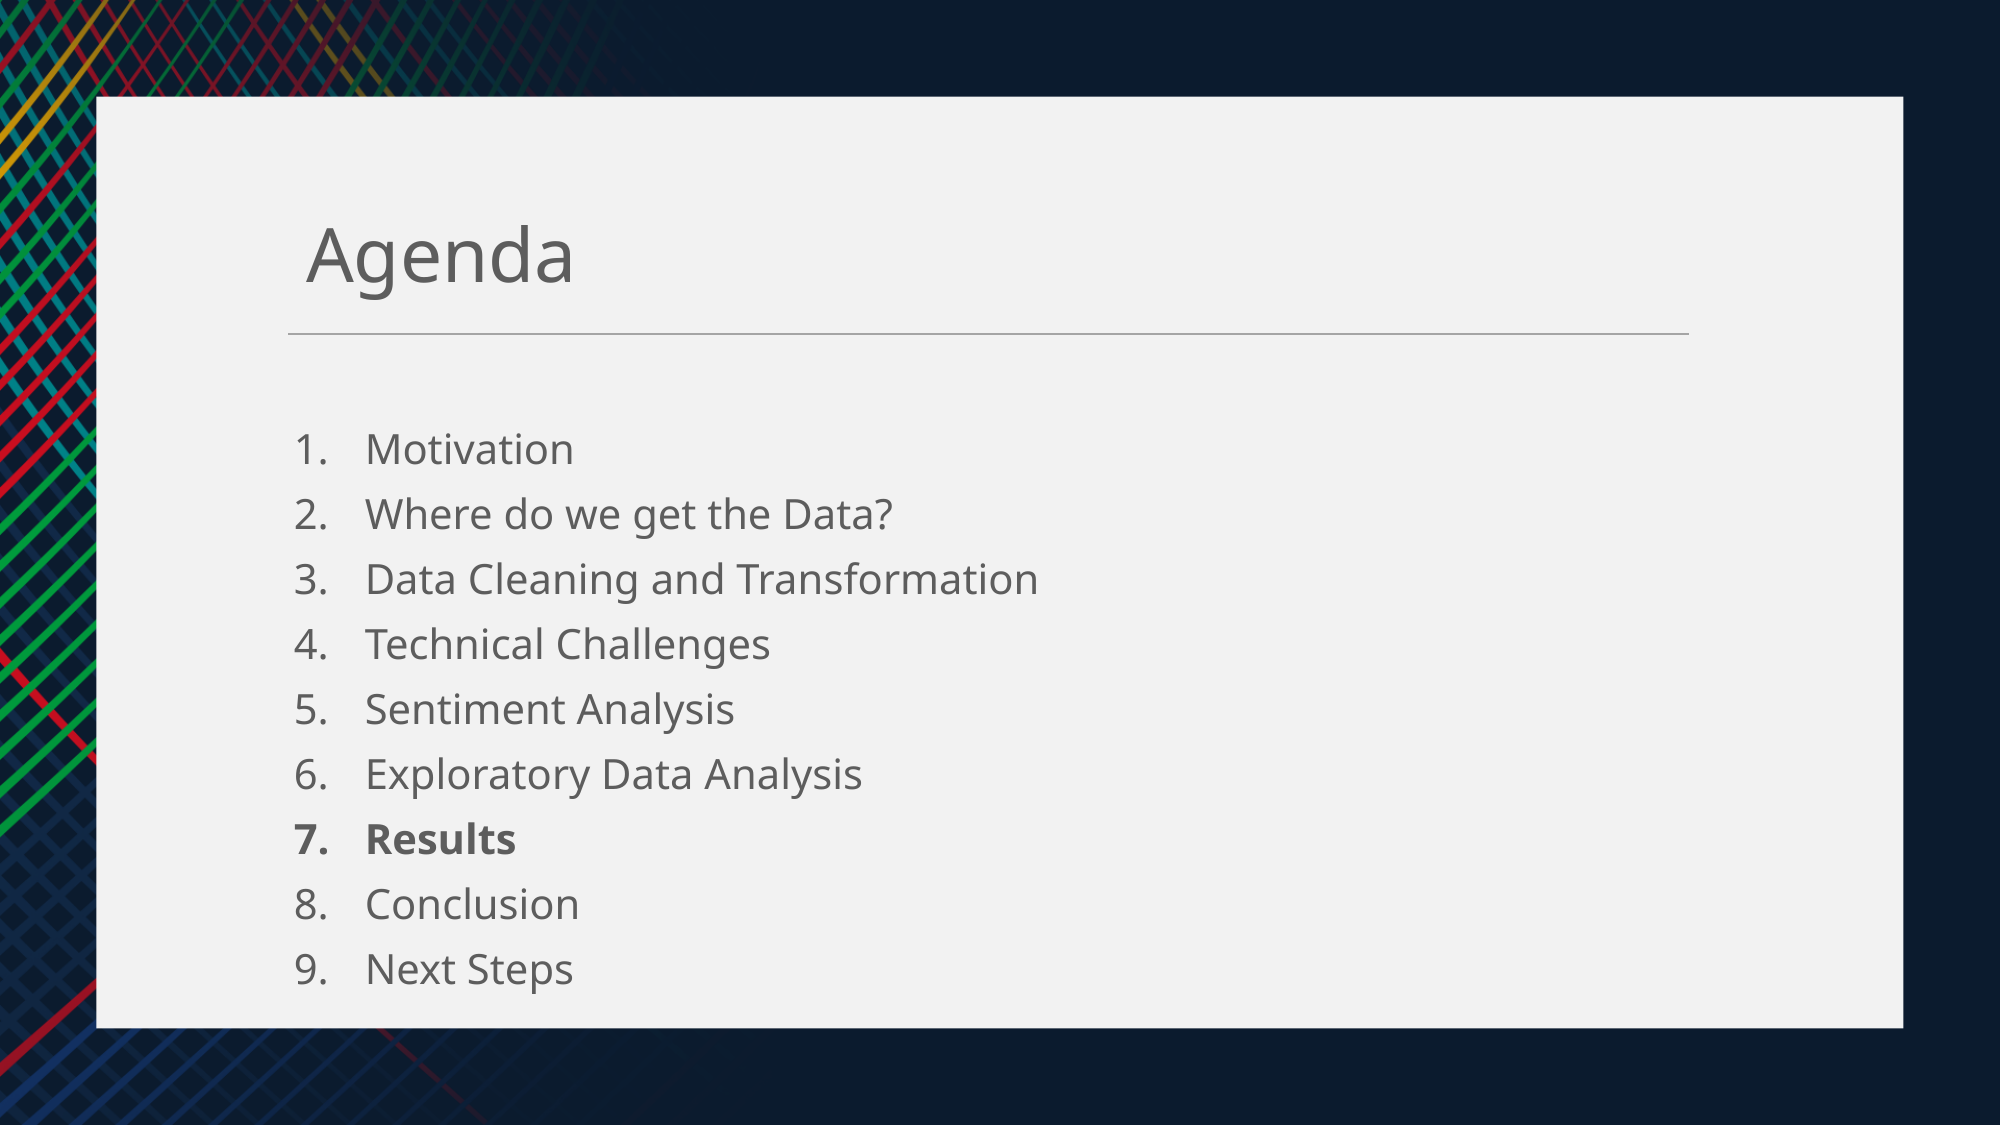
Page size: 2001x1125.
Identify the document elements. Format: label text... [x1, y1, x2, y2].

list Motivation Where do we get the Data? Data Cleaning and Transformation Technical Challenges Sentiment Analysis Exploratory Data Analysis Results Conclusion Next Steps [282, 399, 1689, 989]
picture [0, 0, 2000, 1125]
